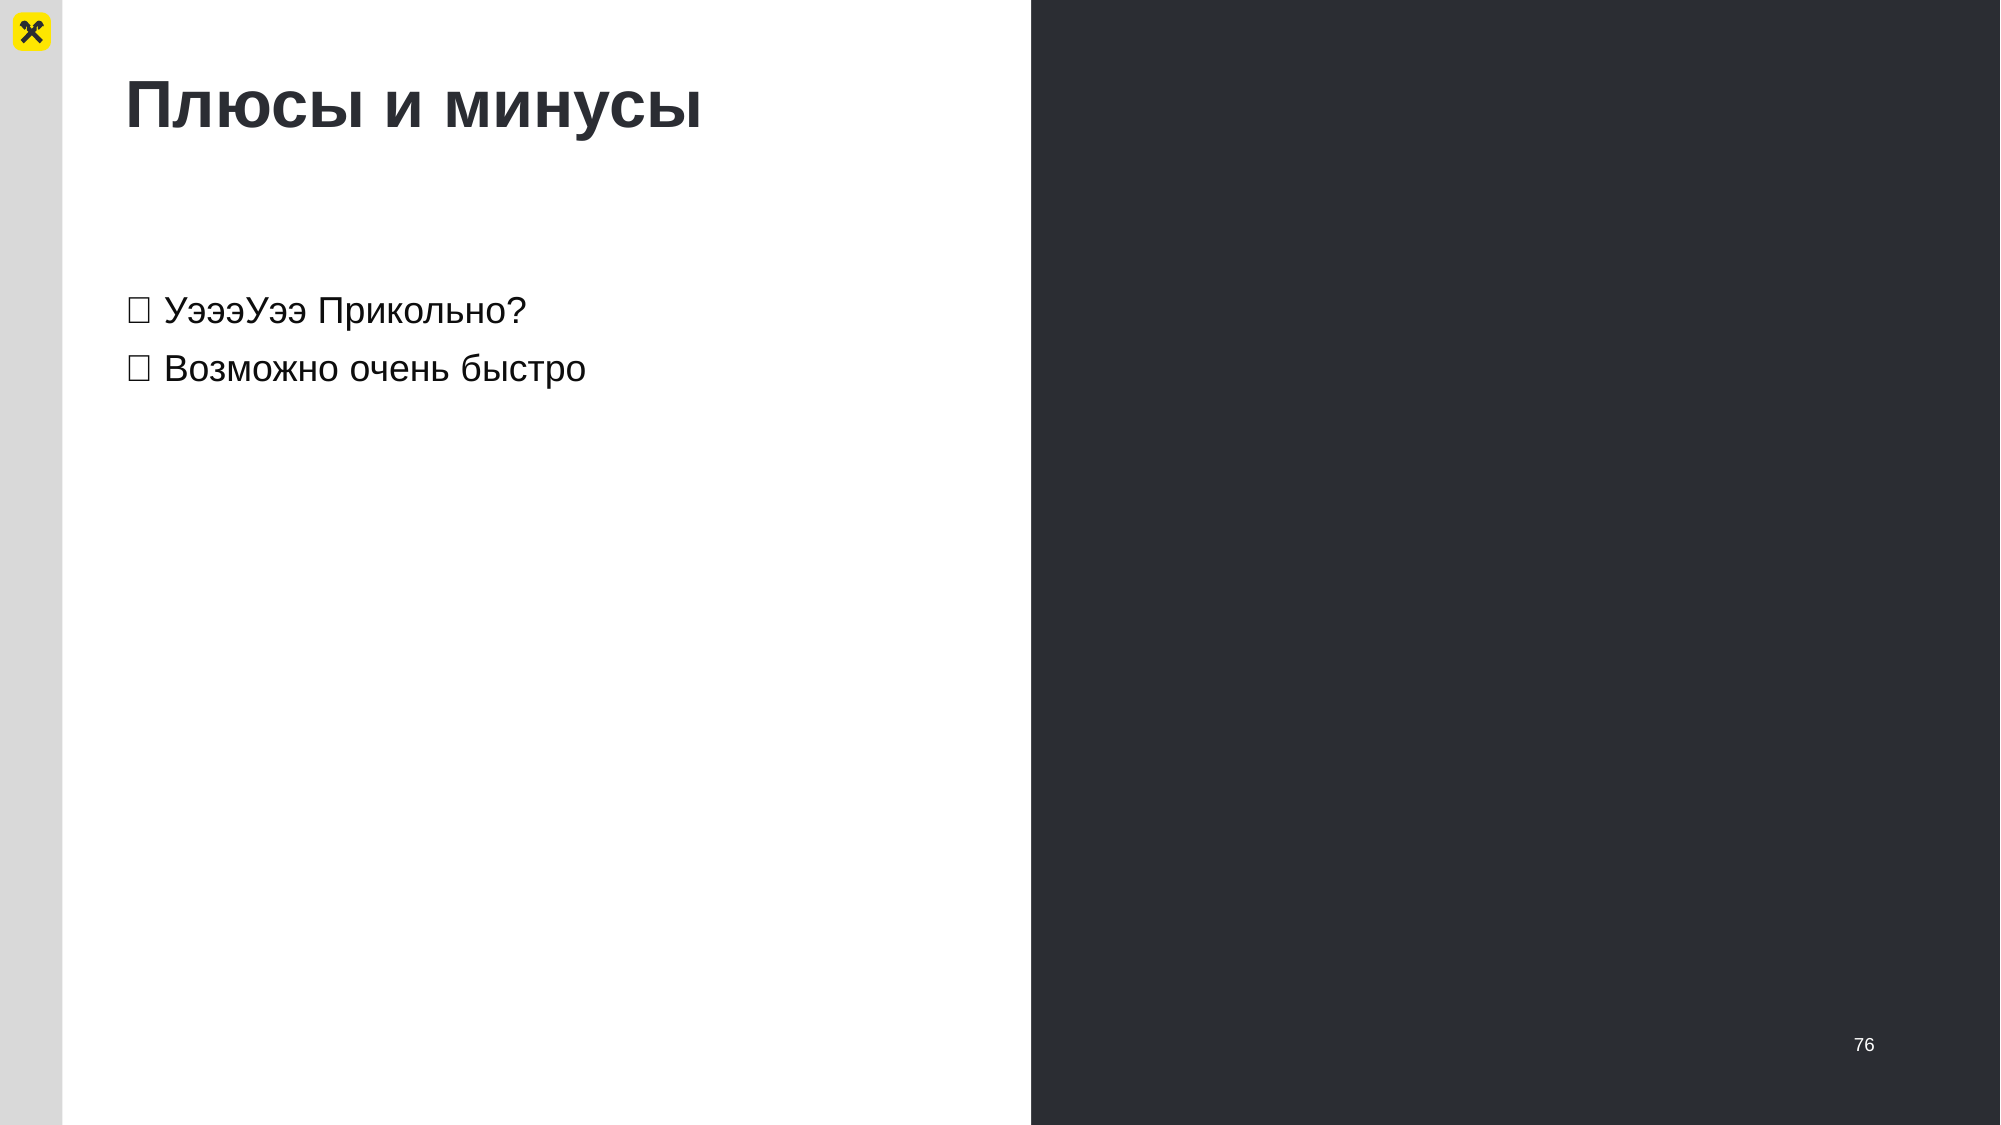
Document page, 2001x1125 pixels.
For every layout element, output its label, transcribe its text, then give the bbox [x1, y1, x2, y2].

list ✅ УэээУээ Прикольно? ✅ Возможно очень быстро [125, 278, 875, 719]
title Плюсы и минусы [125, 62, 1875, 157]
slide_number 76 [1749, 1000, 1875, 1064]
